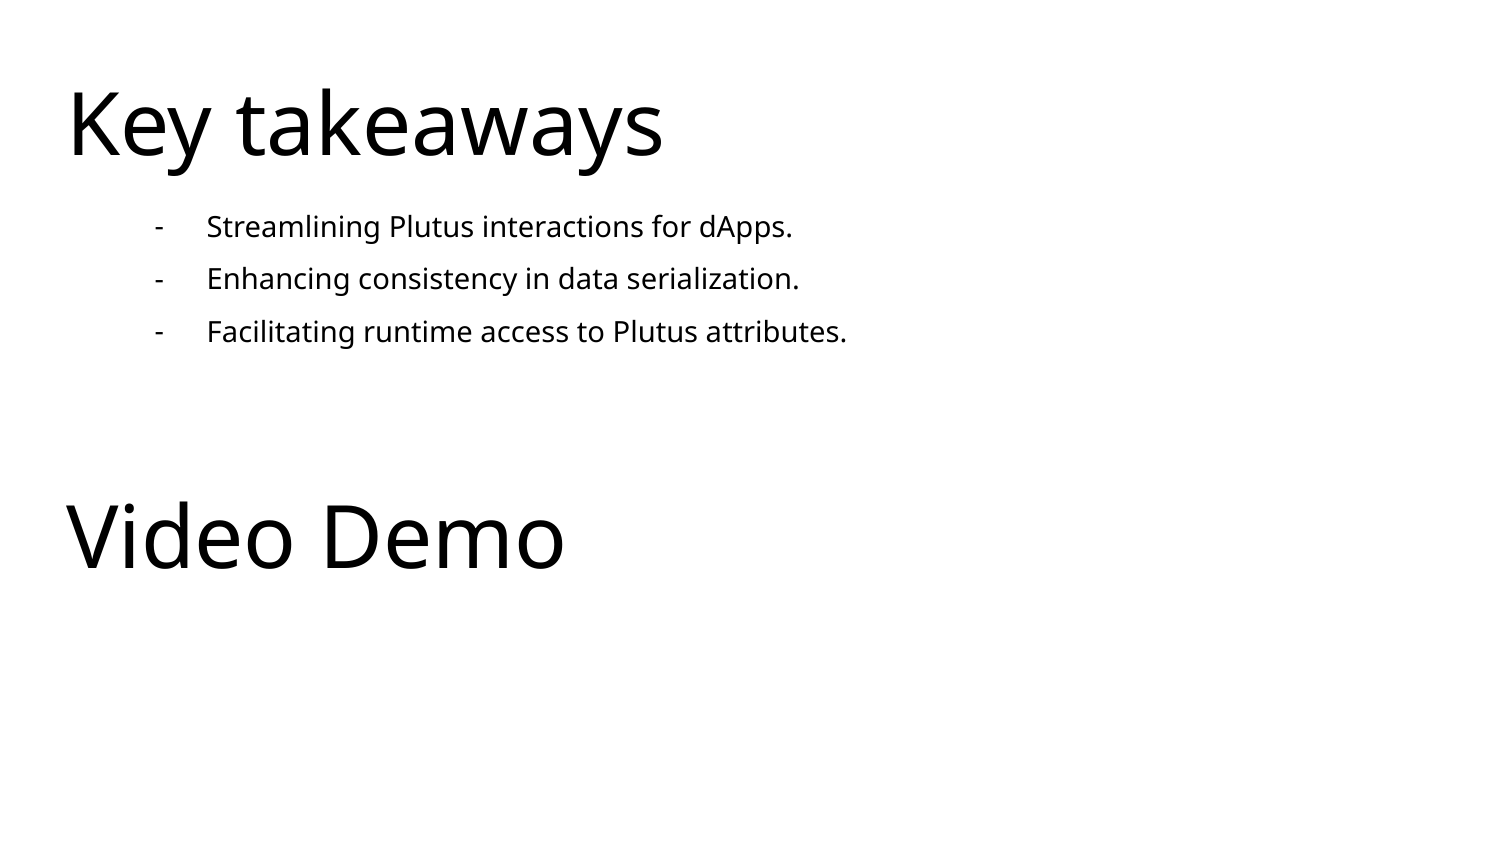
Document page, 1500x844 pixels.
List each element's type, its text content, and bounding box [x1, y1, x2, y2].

title Key takeaways [51, 51, 1449, 189]
list Streamlining Plutus interactions for dApps. Enhancing consistency in data serialization. Facilitating runtime access to Plutus attributes. [116, 175, 1379, 403]
title Video Demo [51, 464, 1449, 602]
